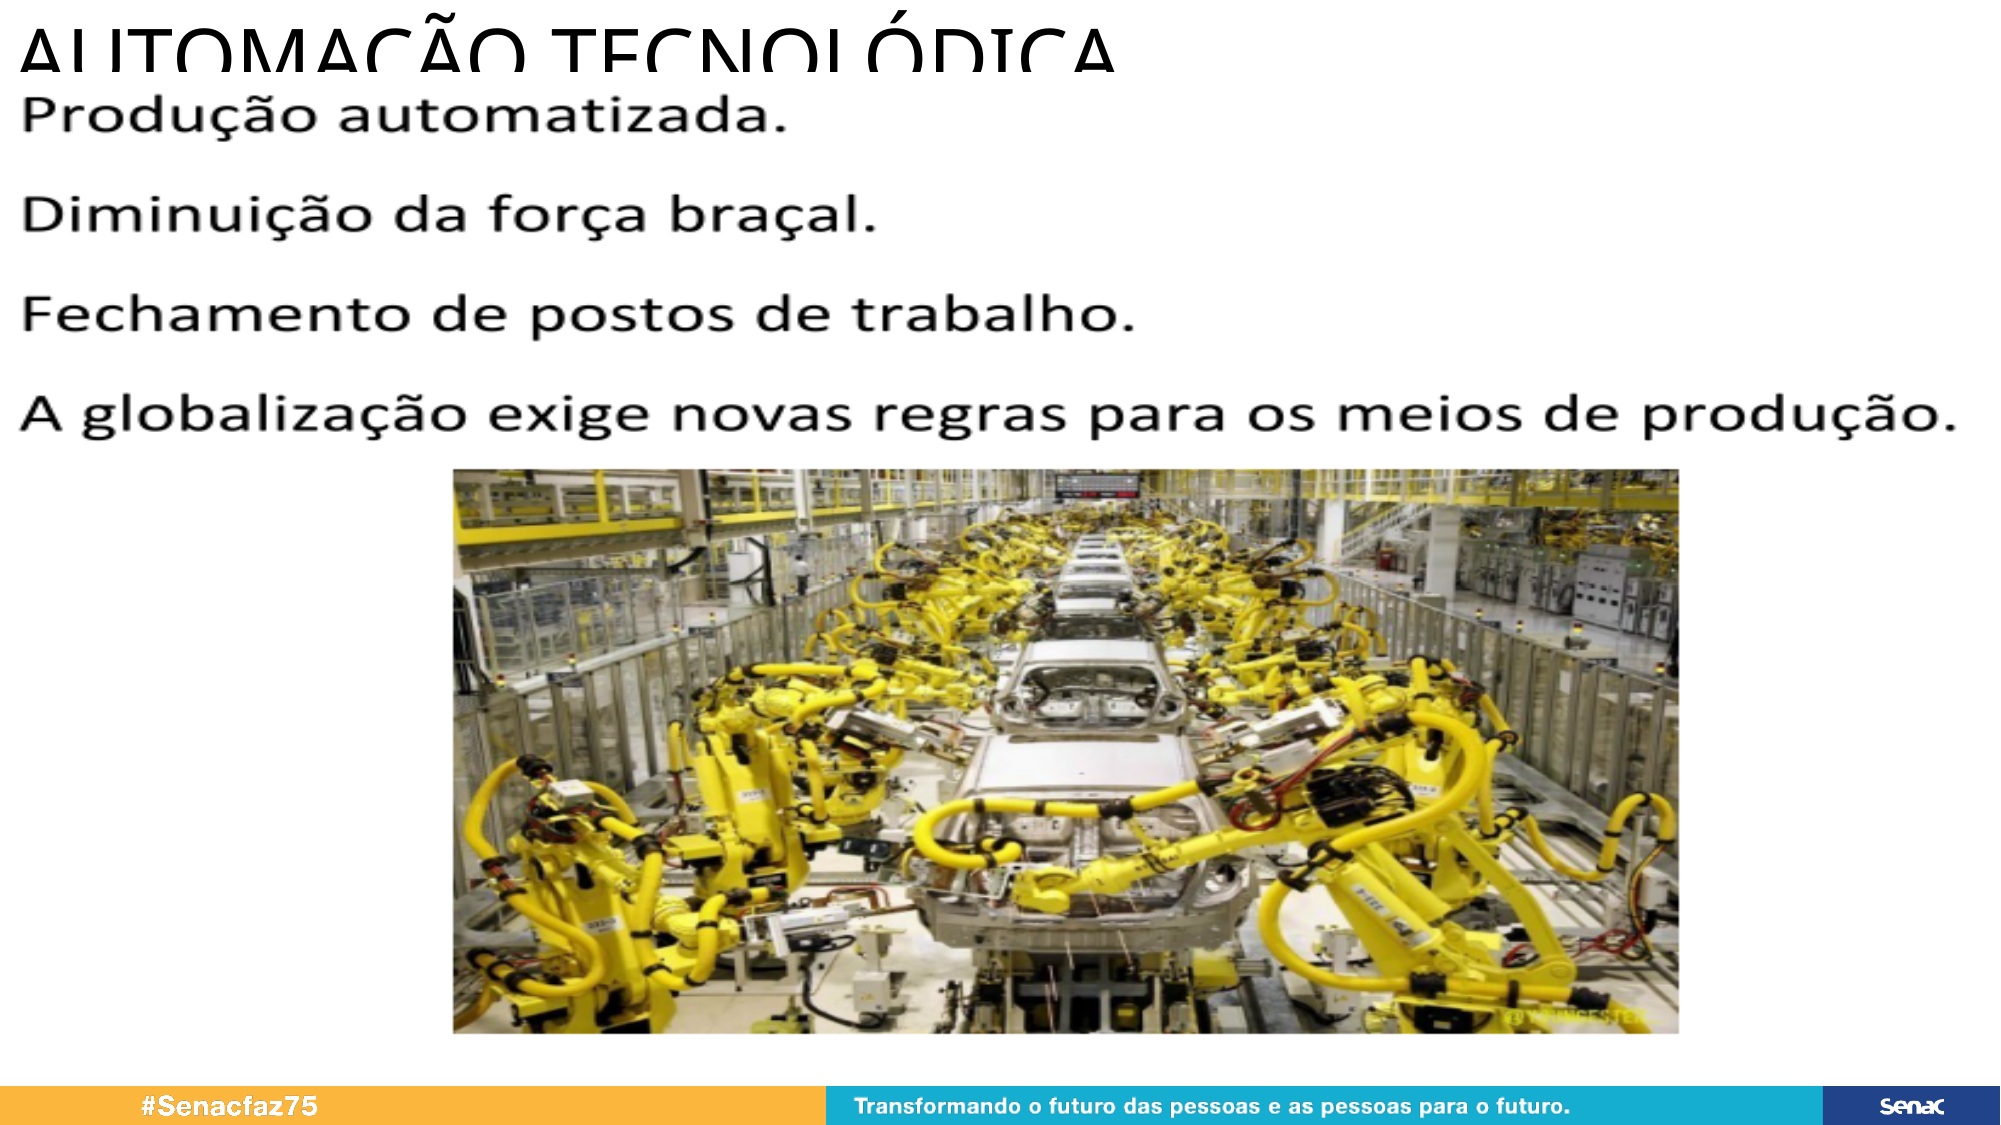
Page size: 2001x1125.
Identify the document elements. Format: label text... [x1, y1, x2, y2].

picture [0, 1078, 2000, 1125]
text_box AUTOMAÇÃO TECNOLÓDICA (REENGENHARIA) [0, 0, 1725, 72]
picture [0, 72, 2000, 1053]
